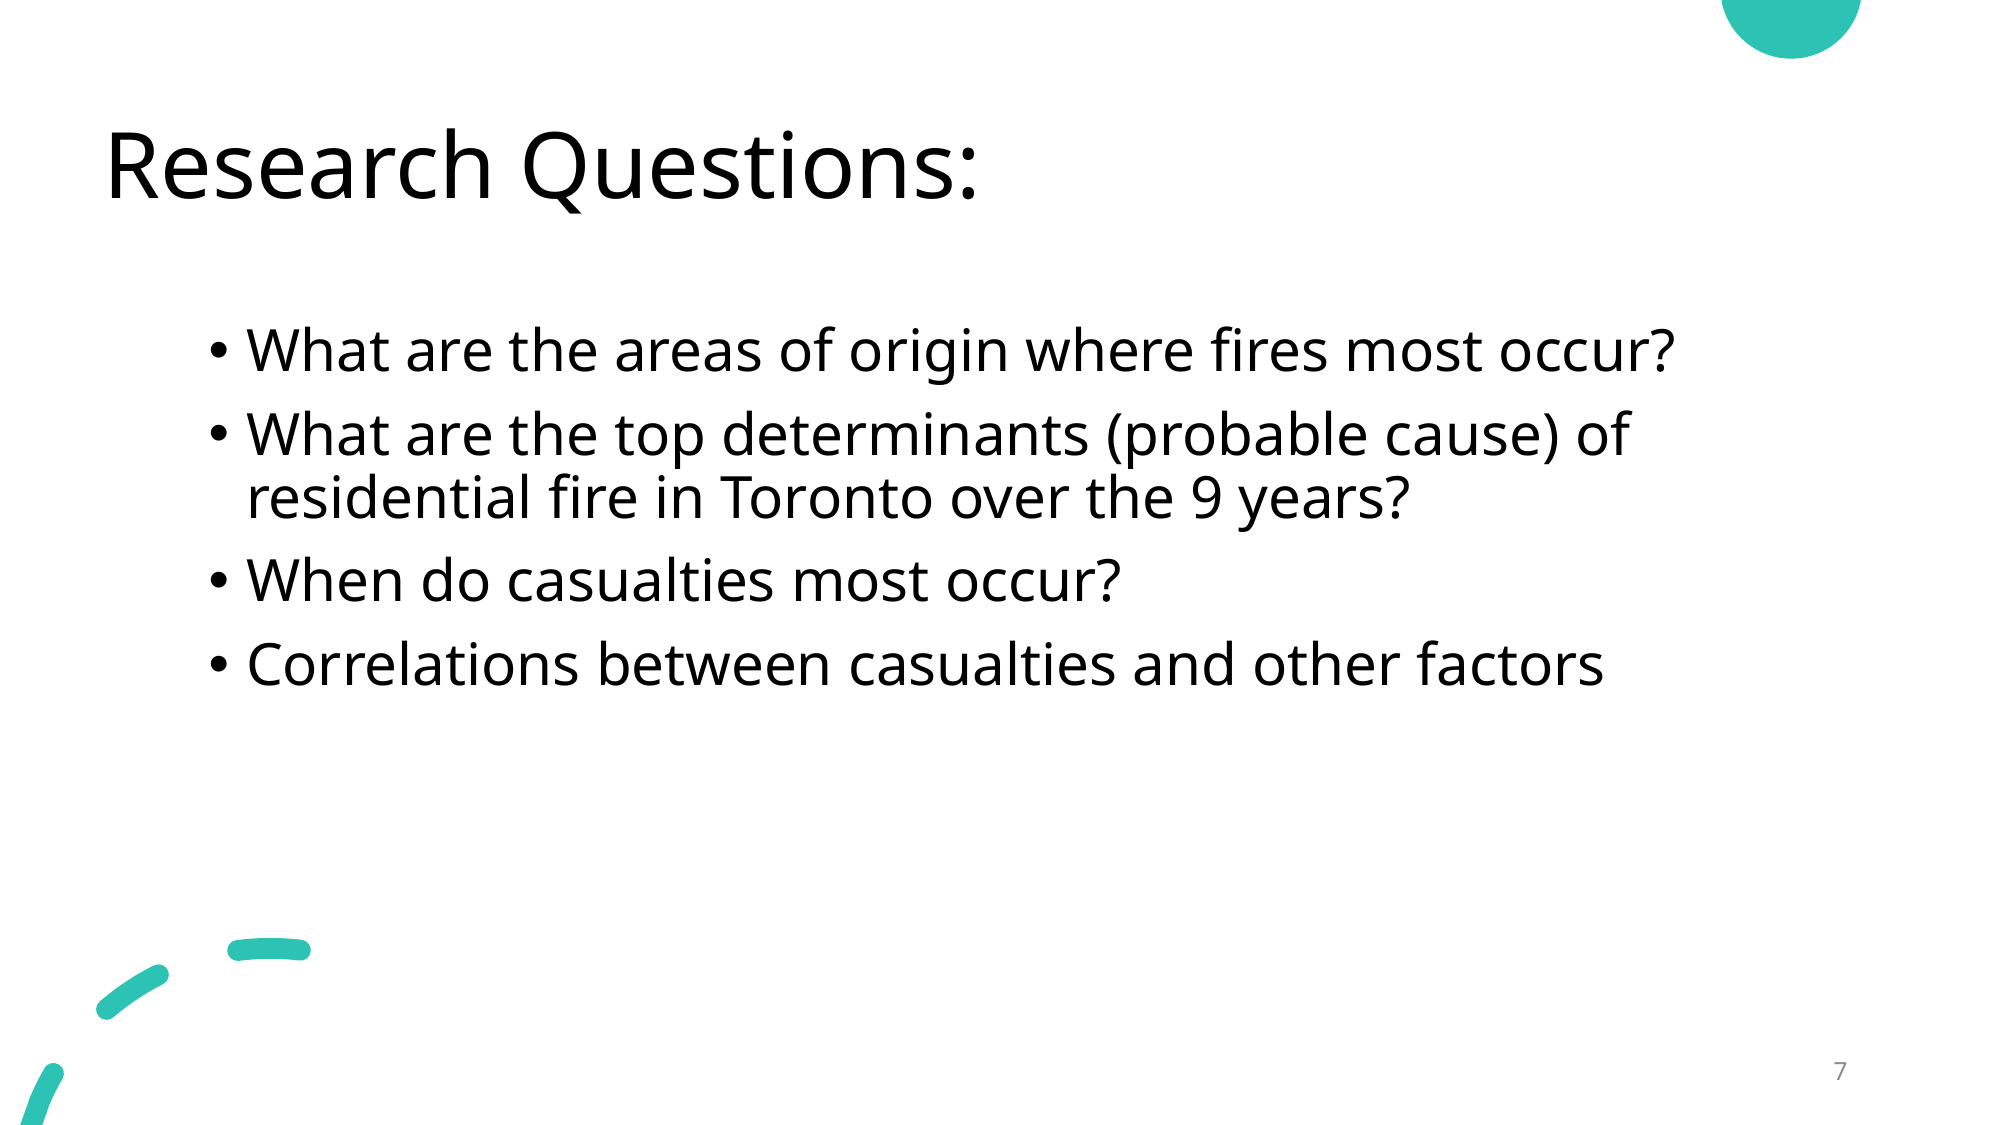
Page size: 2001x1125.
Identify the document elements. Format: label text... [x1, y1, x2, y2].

list What are the areas of origin where fires most occur? What are the top determinants (probable cause) of residential fire in Toronto over the 9 years? When do casualties most occur? Correlations between casualties and other factors [193, 313, 1806, 947]
title Research Questions: [88, 59, 1814, 278]
slide_number 7 [1412, 1042, 1863, 1103]
